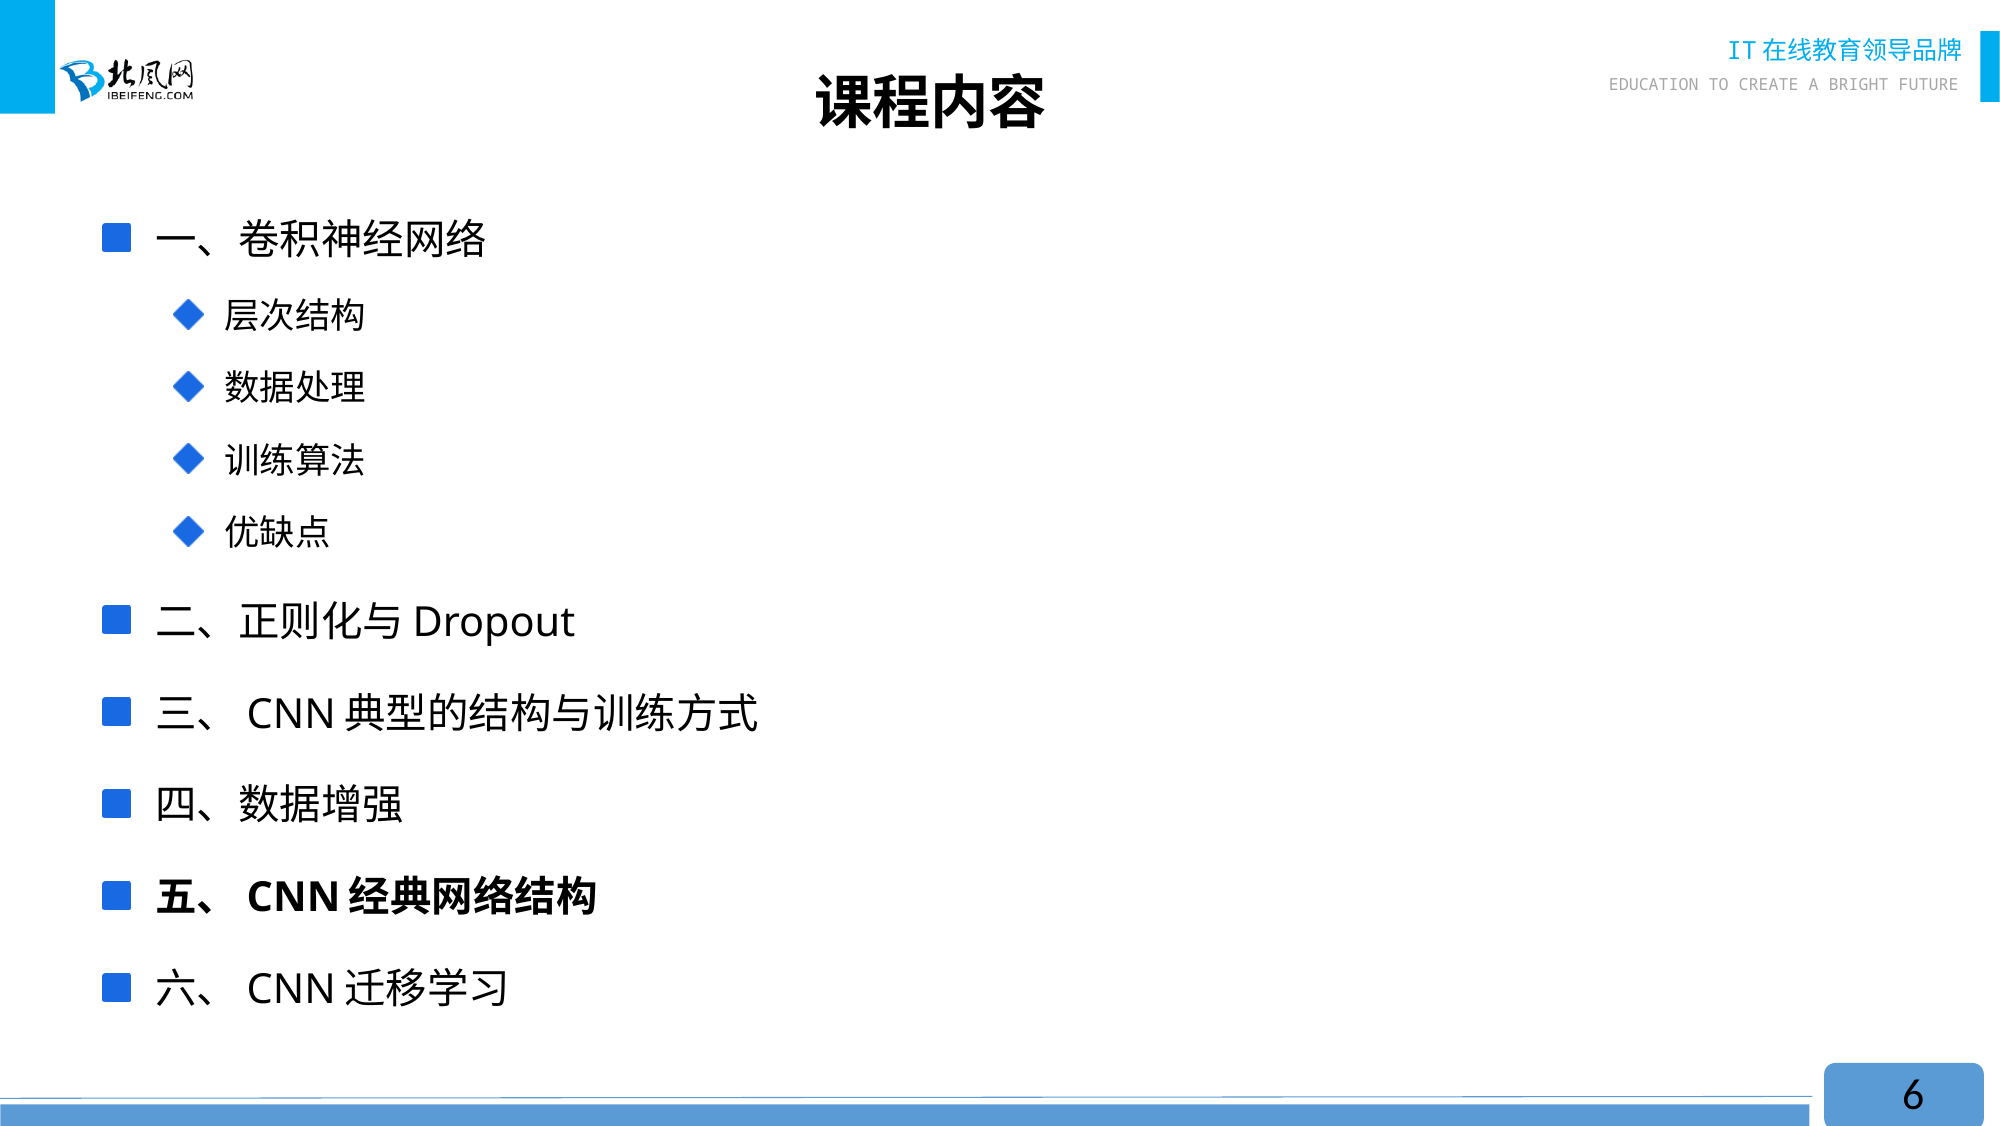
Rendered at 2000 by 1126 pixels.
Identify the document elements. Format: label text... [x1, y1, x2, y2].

picture [56, 54, 198, 103]
picture [173, 516, 204, 547]
picture [102, 605, 131, 634]
picture [173, 371, 204, 402]
picture [102, 697, 131, 726]
picture [102, 973, 131, 1002]
list 一、卷积神经网络 层次结构 数据处理 训练算法 优缺点 二、正则化与Dropout 三、CNN典型的结构与训练方式 四、数据增强 五、CNN经典网络结构 六、CNN迁移学习 [87, 180, 1922, 1028]
picture [102, 789, 131, 818]
picture [102, 881, 131, 910]
title 课程内容 [255, 42, 1606, 167]
picture [102, 223, 131, 252]
picture [173, 443, 204, 474]
picture [173, 299, 204, 330]
